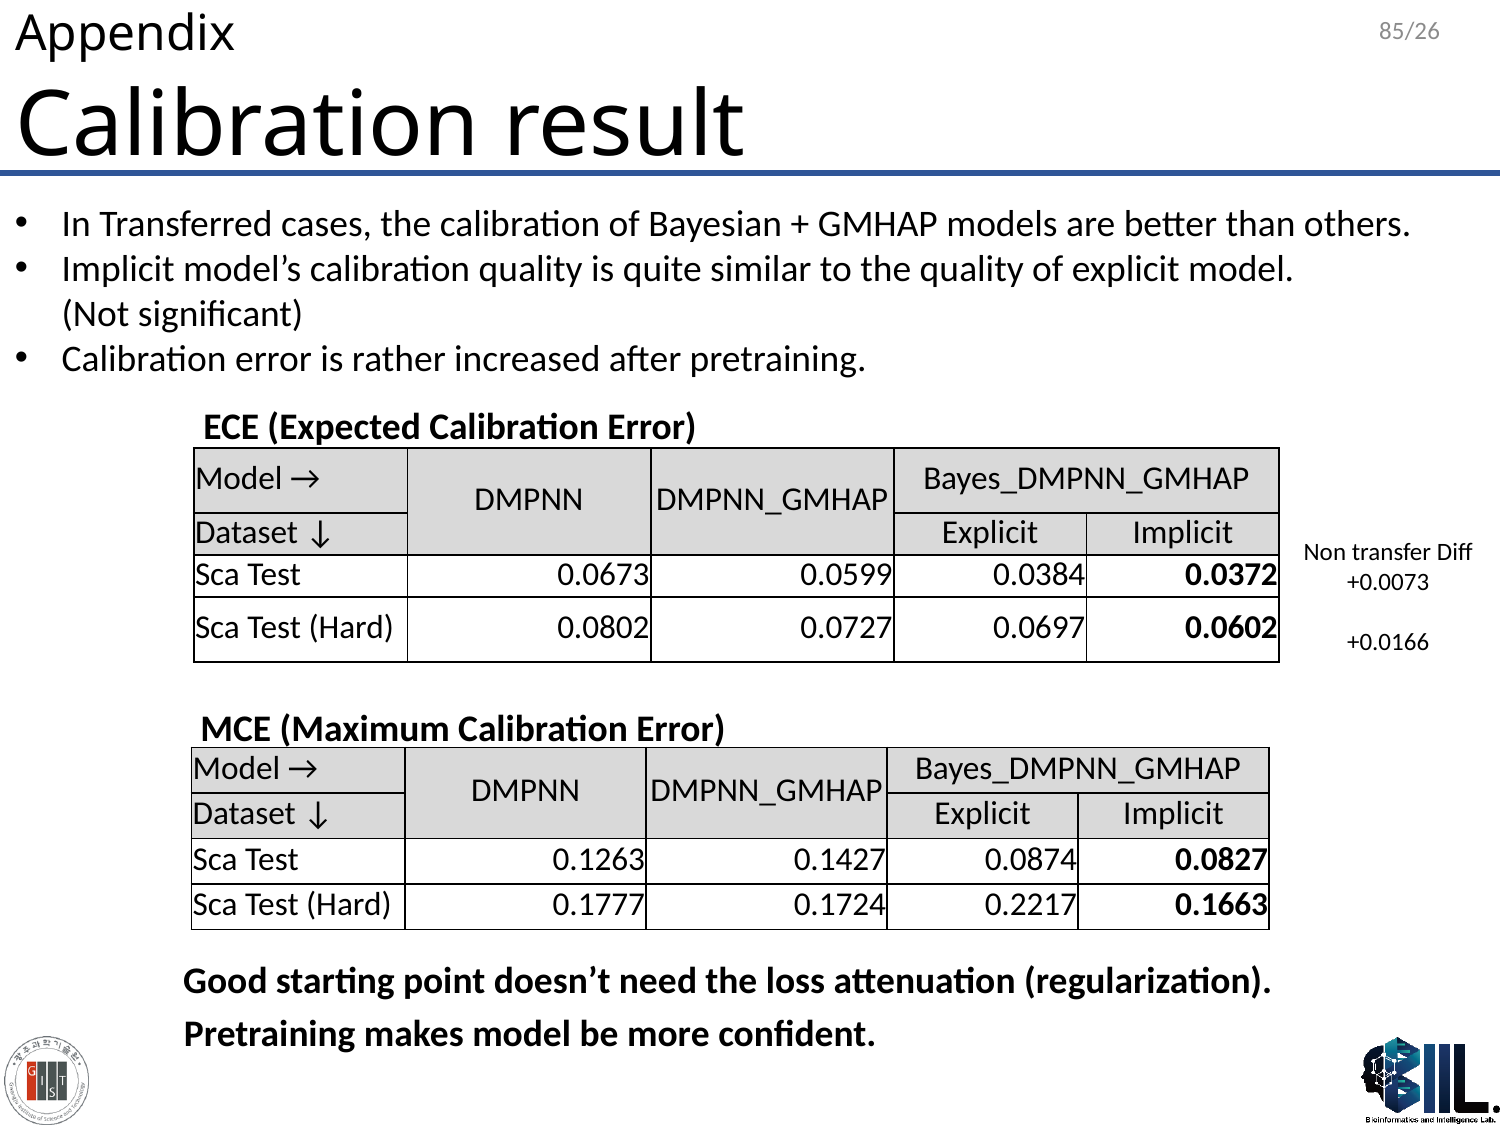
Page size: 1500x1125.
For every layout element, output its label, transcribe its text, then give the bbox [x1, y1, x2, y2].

text_box In Transferred cases, the calibration of Bayesian + GMHAP models are better than others. Implicit model’s calibration quality is quite similar to the quality of explicit model. (Not significant) Calibration error is rather increased after pretraining. [0, 191, 1500, 386]
table_cell 0.0384 [895, 556, 1086, 596]
table_cell 0.0673 [408, 556, 650, 596]
table_header DMPNN_GMHAP [652, 449, 893, 554]
table_header DMPNN [408, 454, 650, 554]
table_cell 0.0802 [408, 598, 650, 661]
table_cell 0.0727 [652, 598, 893, 661]
table_cell Implicit [1079, 794, 1268, 838]
table_cell Sca Test (Hard) [195, 598, 407, 661]
table_cell 0.1724 [647, 885, 886, 929]
table_header Model → [195, 454, 407, 512]
text_box Calibration result [0, 176, 1238, 183]
table_cell 0.0874 [888, 839, 1077, 883]
table_cell Dataset ↓ [192, 794, 404, 838]
table_header Model → [192, 756, 404, 792]
table_cell 0.0372 [1087, 556, 1278, 596]
slide_number 85/26 [1117, 0, 1455, 60]
table_header DMPNN_GMHAP [647, 748, 886, 838]
text_box Good starting point doesn’t need the loss attenuation (regularization). [168, 948, 1500, 1009]
table_cell Sca Test (Hard) [192, 885, 404, 929]
table_cell Sca Test [192, 839, 404, 883]
table_cell Explicit [888, 794, 1077, 838]
text_box Non transfer Diff +0.0073 +0.0166 [1288, 528, 1488, 663]
table_cell 0.0697 [895, 598, 1086, 661]
table_cell 0.0602 [1087, 598, 1278, 661]
picture [4, 1036, 89, 1125]
table_cell 0.2217 [888, 885, 1077, 929]
table_cell Implicit [1087, 514, 1278, 554]
title Appendix [0, 0, 602, 68]
table_cell 0.1263 [406, 839, 645, 883]
text_box Calibration result [0, 68, 1238, 170]
text_box MCE (Maximum Calibration Error) [185, 696, 765, 756]
table_cell 0.1427 [647, 839, 886, 883]
table_cell 0.0827 [1079, 839, 1268, 883]
text_box ECE (Expected Calibration Error) [188, 394, 714, 454]
picture [1361, 1062, 1500, 1125]
text_box Pretraining makes model be more confident. [169, 1001, 1500, 1062]
table_cell Sca Test [195, 556, 407, 596]
table_cell 0.0599 [652, 556, 893, 596]
table_header DMPNN [406, 756, 645, 838]
table_cell Explicit [895, 514, 1086, 554]
table_cell 0.1777 [406, 885, 645, 929]
table_header Bayes_DMPNN_GMHAP [888, 748, 1268, 792]
table_cell 0.1663 [1079, 885, 1268, 929]
table_header Bayes_DMPNN_GMHAP [895, 449, 1278, 512]
table_cell Dataset ↓ [195, 514, 407, 554]
